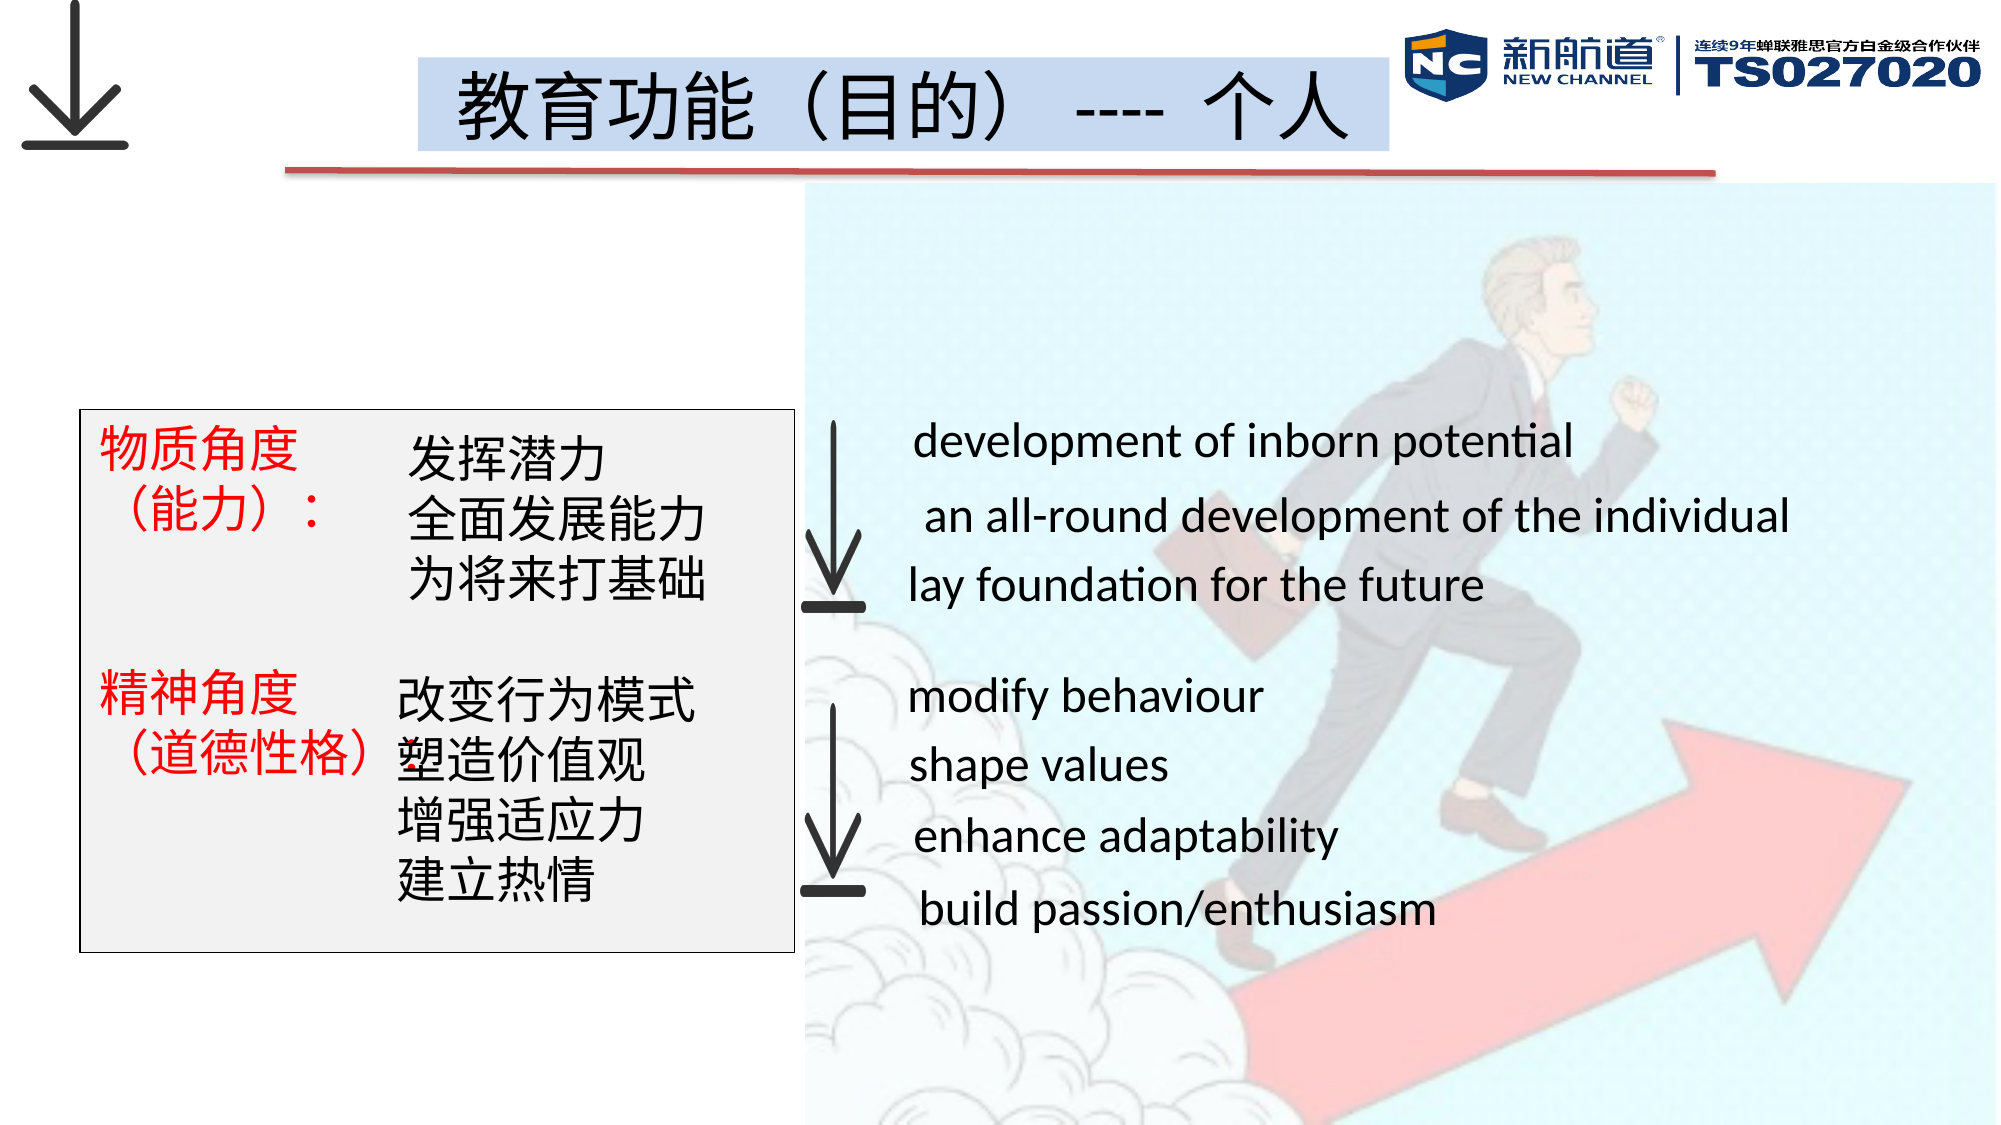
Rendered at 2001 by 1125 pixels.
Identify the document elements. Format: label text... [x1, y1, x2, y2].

text_box 物质角度（能力）： [84, 409, 407, 545]
picture [0, 0, 151, 151]
picture [786, 182, 2000, 1125]
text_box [284, 170, 1716, 174]
text_box 精神角度 （道德性格）： [84, 654, 415, 790]
text_box 教育功能（目的）---- 个人 [418, 57, 1390, 152]
text_box 改变行为模式 塑造价值观 增强适应力 建立热情 [381, 661, 800, 977]
text_box 发挥潜力 全面发展能力 为将来打基础 [392, 420, 726, 615]
picture [1394, 14, 1986, 117]
text_box [80, 409, 795, 953]
